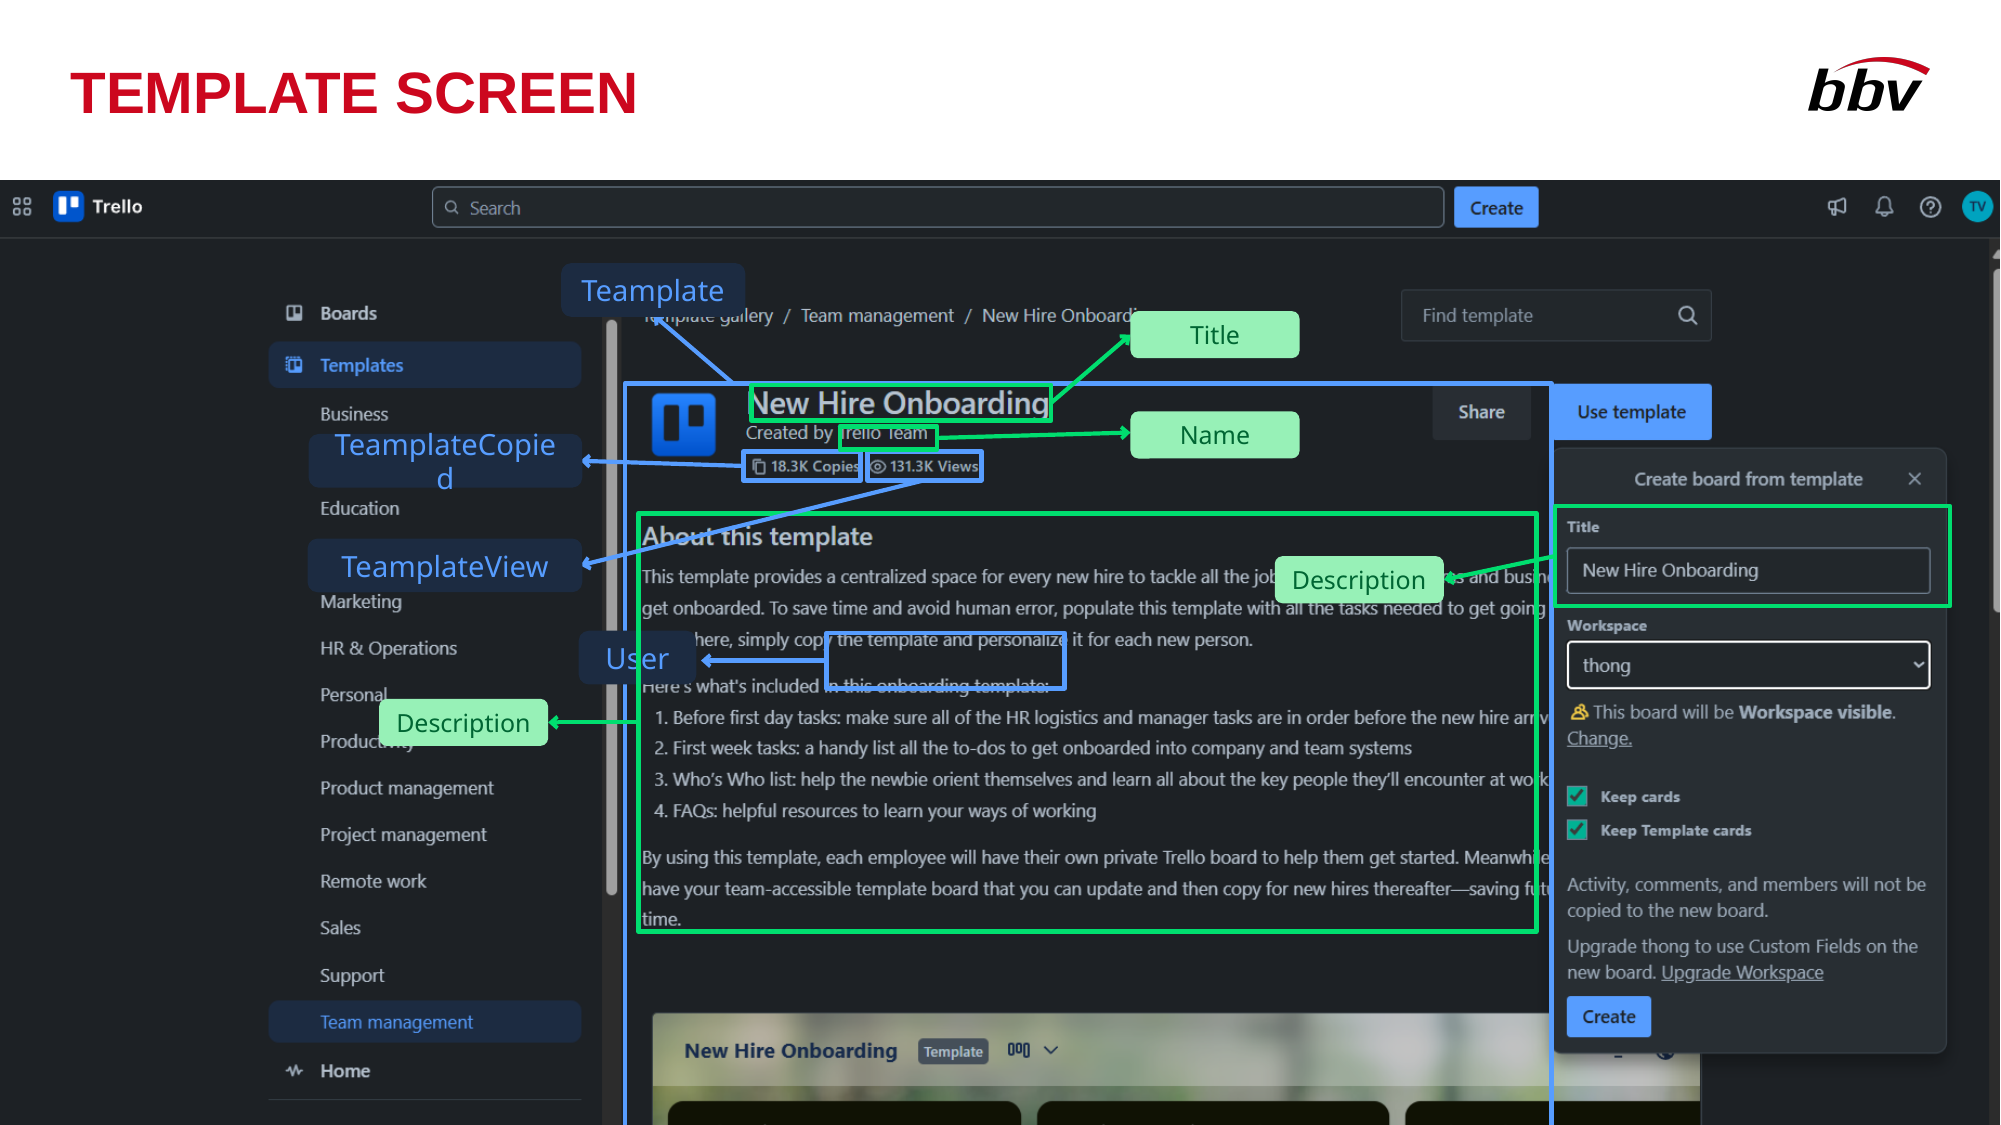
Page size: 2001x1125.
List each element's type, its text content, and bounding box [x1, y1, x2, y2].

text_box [562, 264, 1552, 511]
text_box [839, 429, 1300, 459]
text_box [309, 450, 982, 591]
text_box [378, 512, 1537, 932]
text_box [310, 435, 834, 450]
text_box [751, 310, 1300, 421]
title TEMPLATE SCREEN [70, 0, 1666, 176]
picture [0, 179, 2000, 1125]
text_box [562, 615, 1552, 1125]
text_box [1274, 505, 1951, 607]
picture [1808, 57, 1930, 111]
